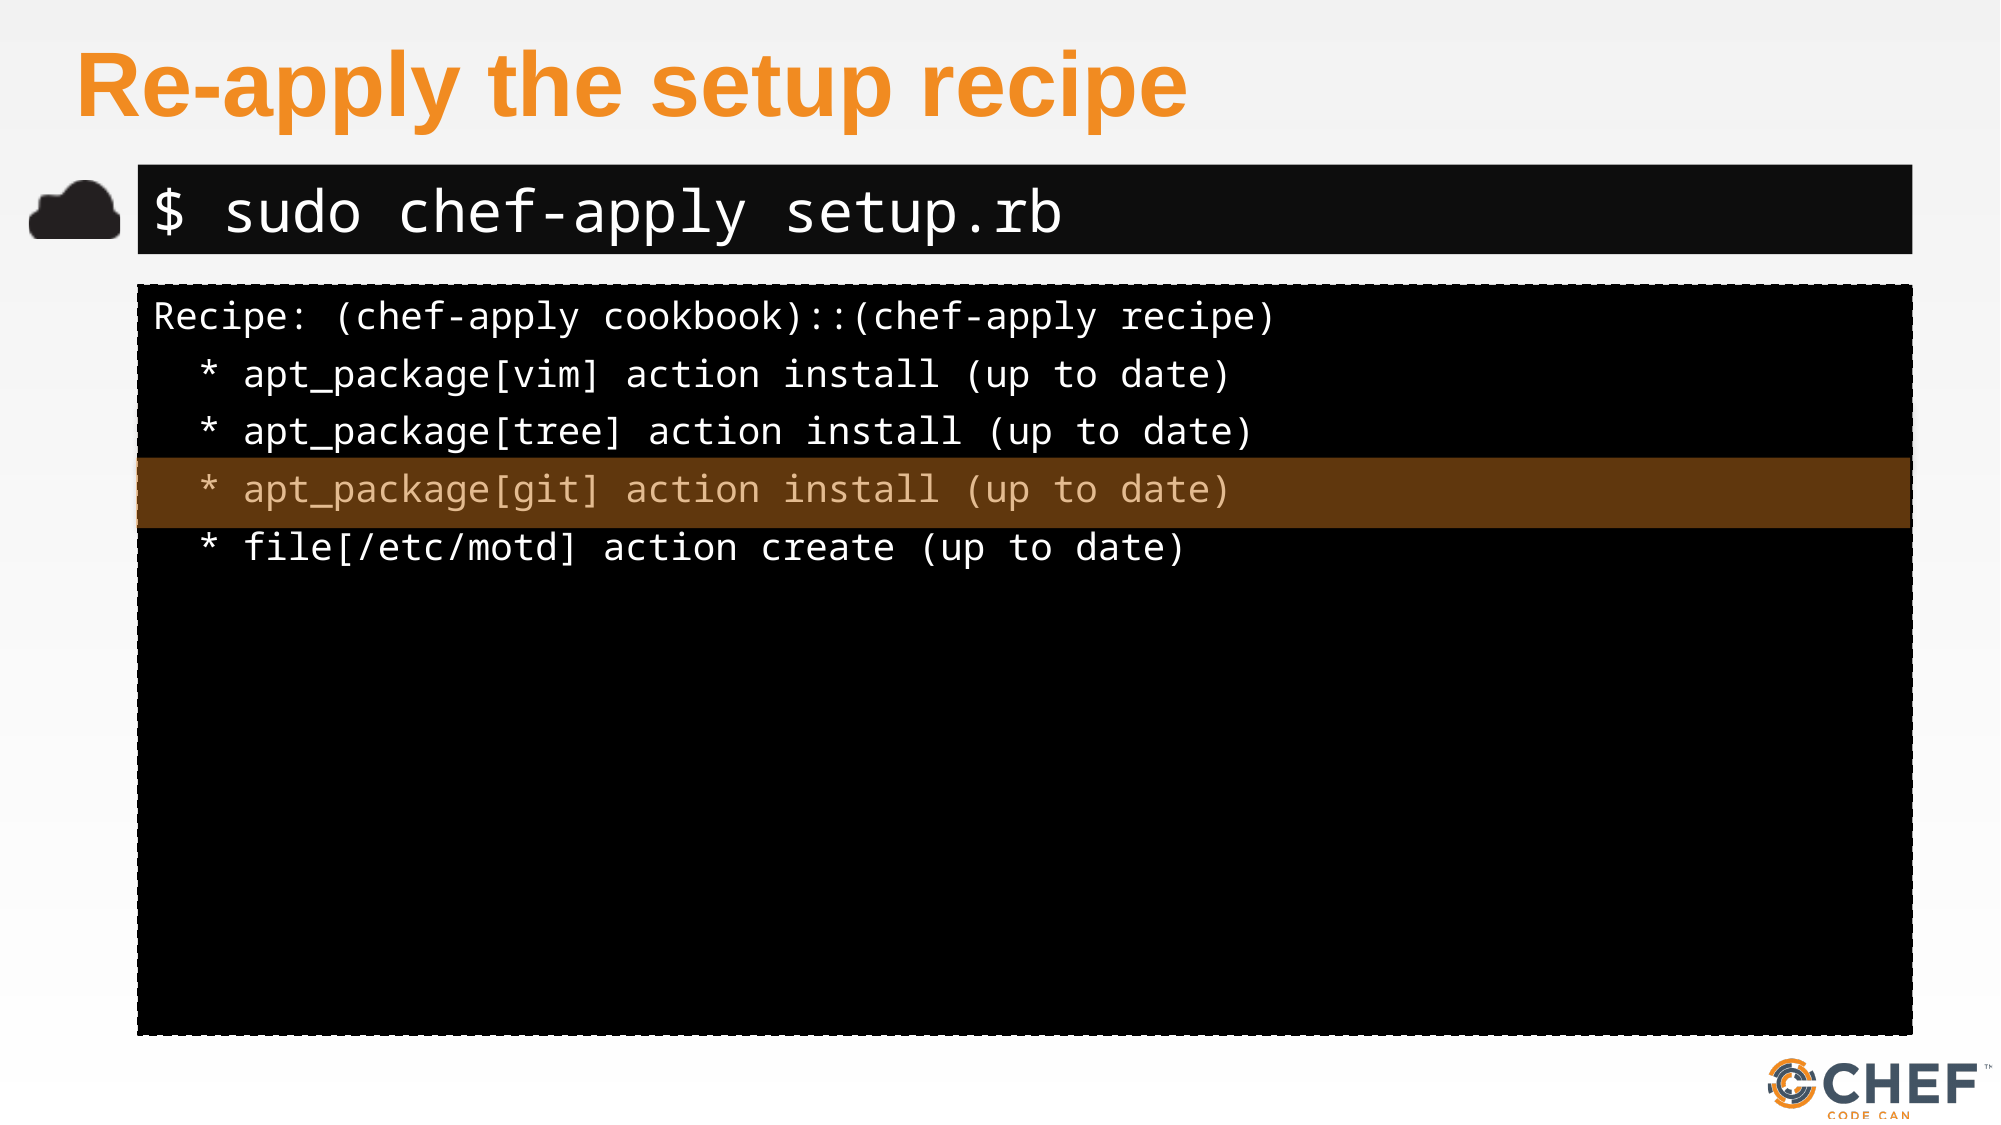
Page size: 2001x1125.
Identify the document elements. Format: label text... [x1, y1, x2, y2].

text_box [135, 457, 1911, 529]
title Re-apply the setup recipe [75, 37, 1913, 140]
list Recipe: (chef-apply cookbook)::(chef-apply recipe) * apt_package[vim] action install (up to date) * apt_package[tree] action install (up to date) * apt_package[git] action install (up to date) * file[/etc/motd] action create (up to date) [137, 284, 1913, 456]
list $ sudo chef-apply setup.rb [137, 164, 1913, 255]
list Recipe: (chef-apply cookbook)::(chef-apply recipe) * apt_package[vim] action install (up to date) * apt_package[tree] action install (up to date) * apt_package[git] action install (up to date) * file[/etc/motd] action create (up to date) [137, 540, 1913, 1036]
